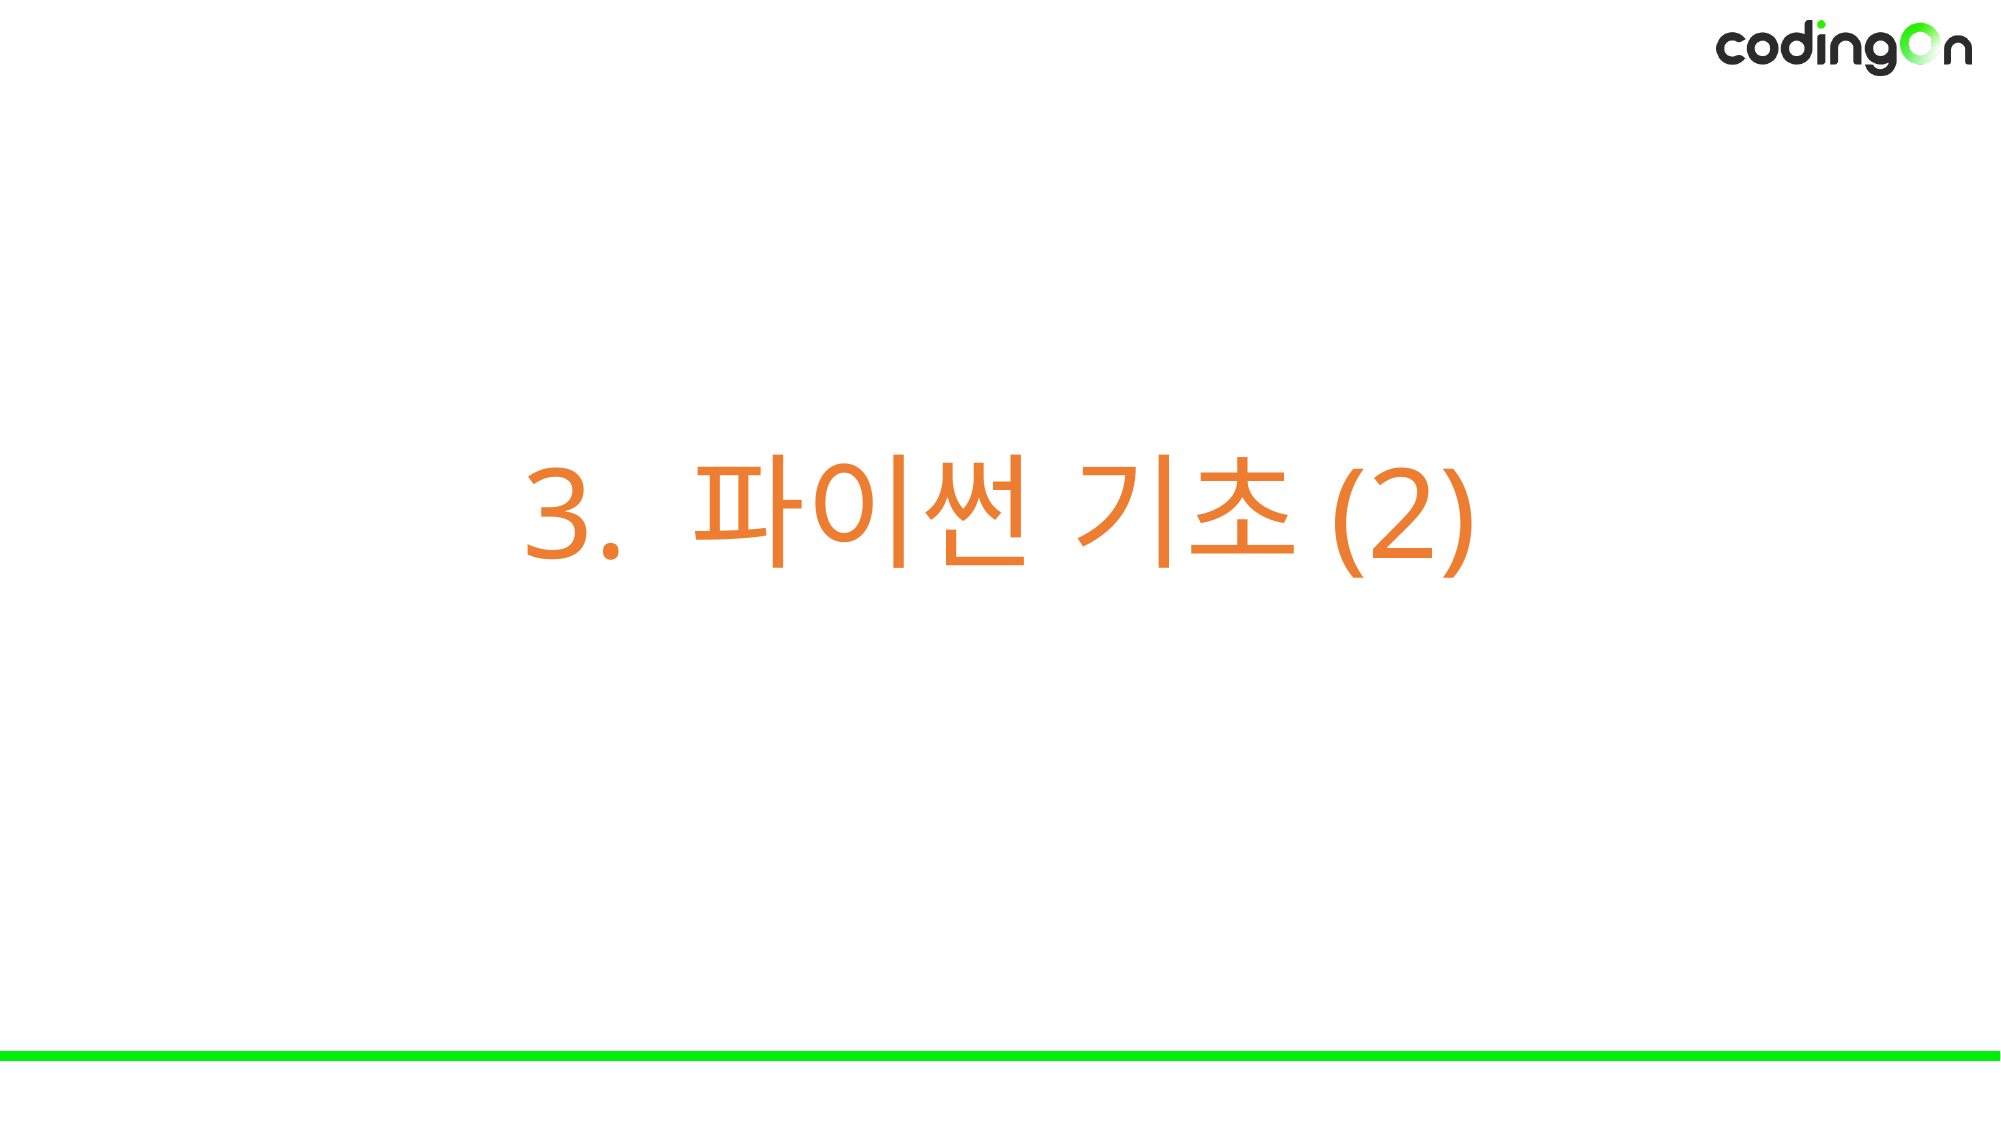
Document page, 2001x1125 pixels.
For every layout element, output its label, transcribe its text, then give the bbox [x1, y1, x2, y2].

picture [1716, 20, 1972, 76]
text_box 3. 파이썬 기초(2) [508, 426, 1492, 592]
